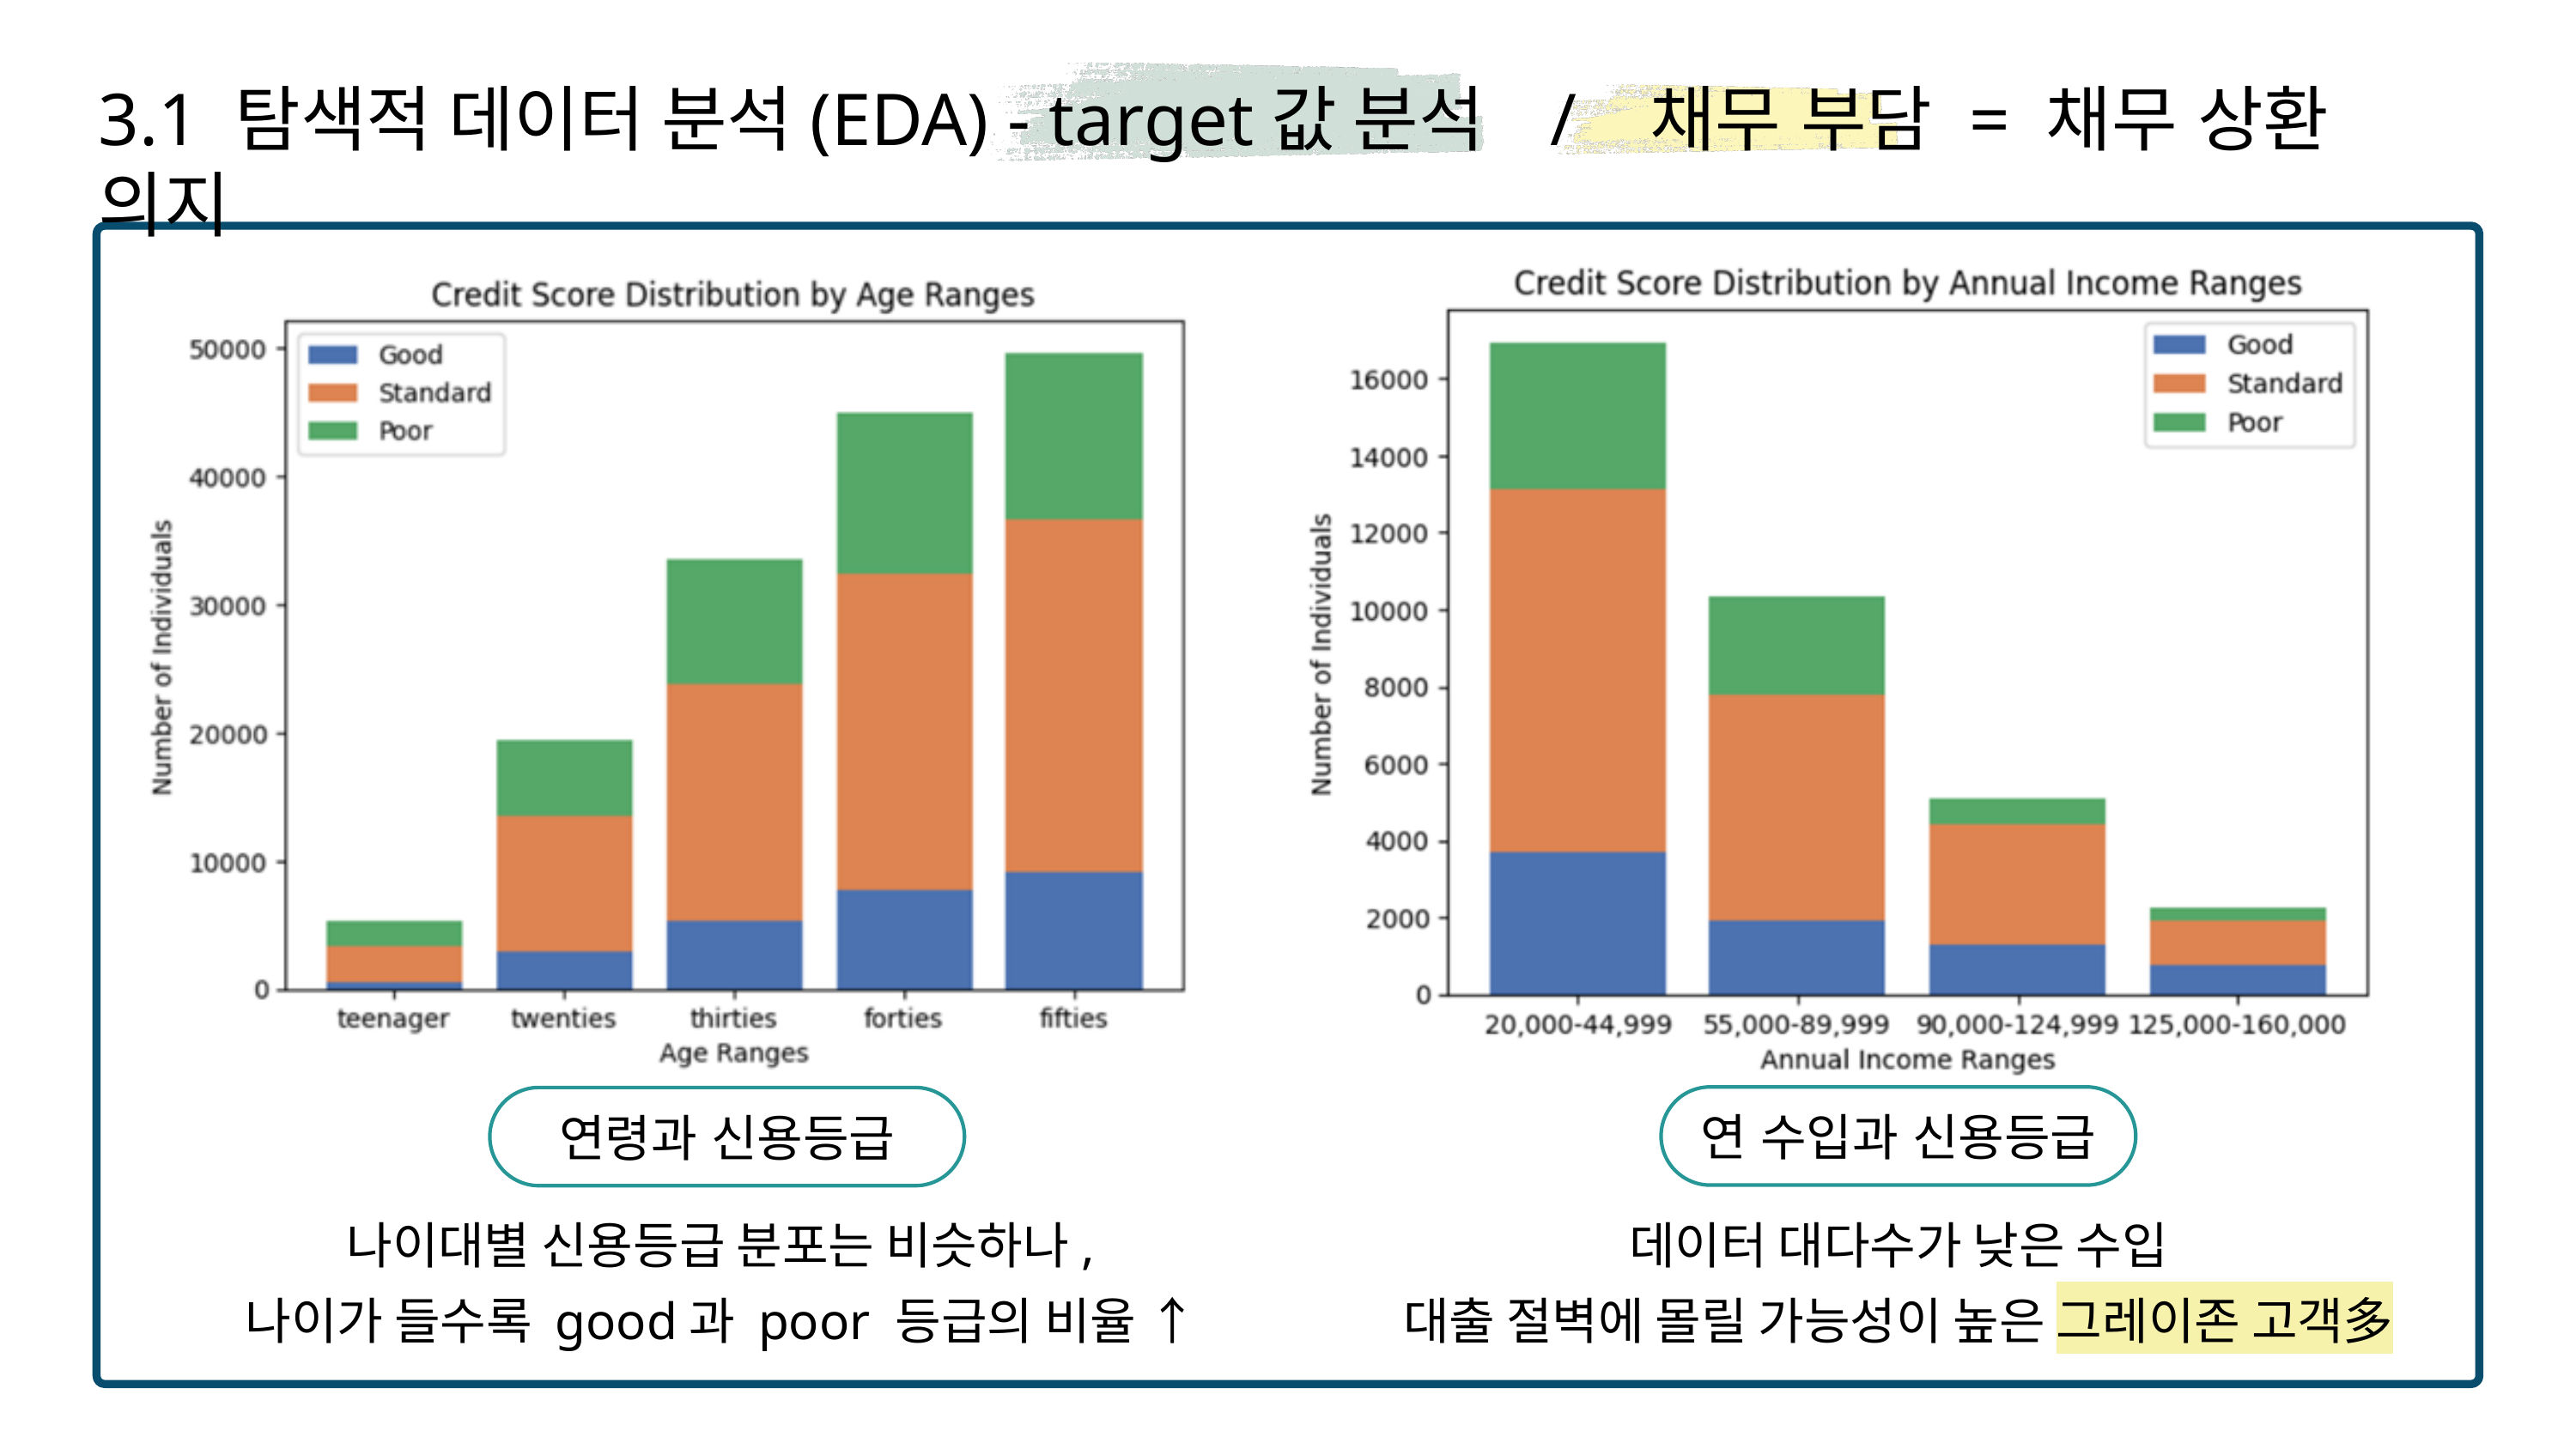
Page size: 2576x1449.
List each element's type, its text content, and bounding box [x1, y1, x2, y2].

text_box 3.1 탐색적 데이터 분석(EDA) - target값 분석 / 채무 부담 = 채무 상환 의지 [98, 74, 2480, 223]
text_box [987, 62, 1485, 74]
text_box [96, 225, 2480, 1385]
